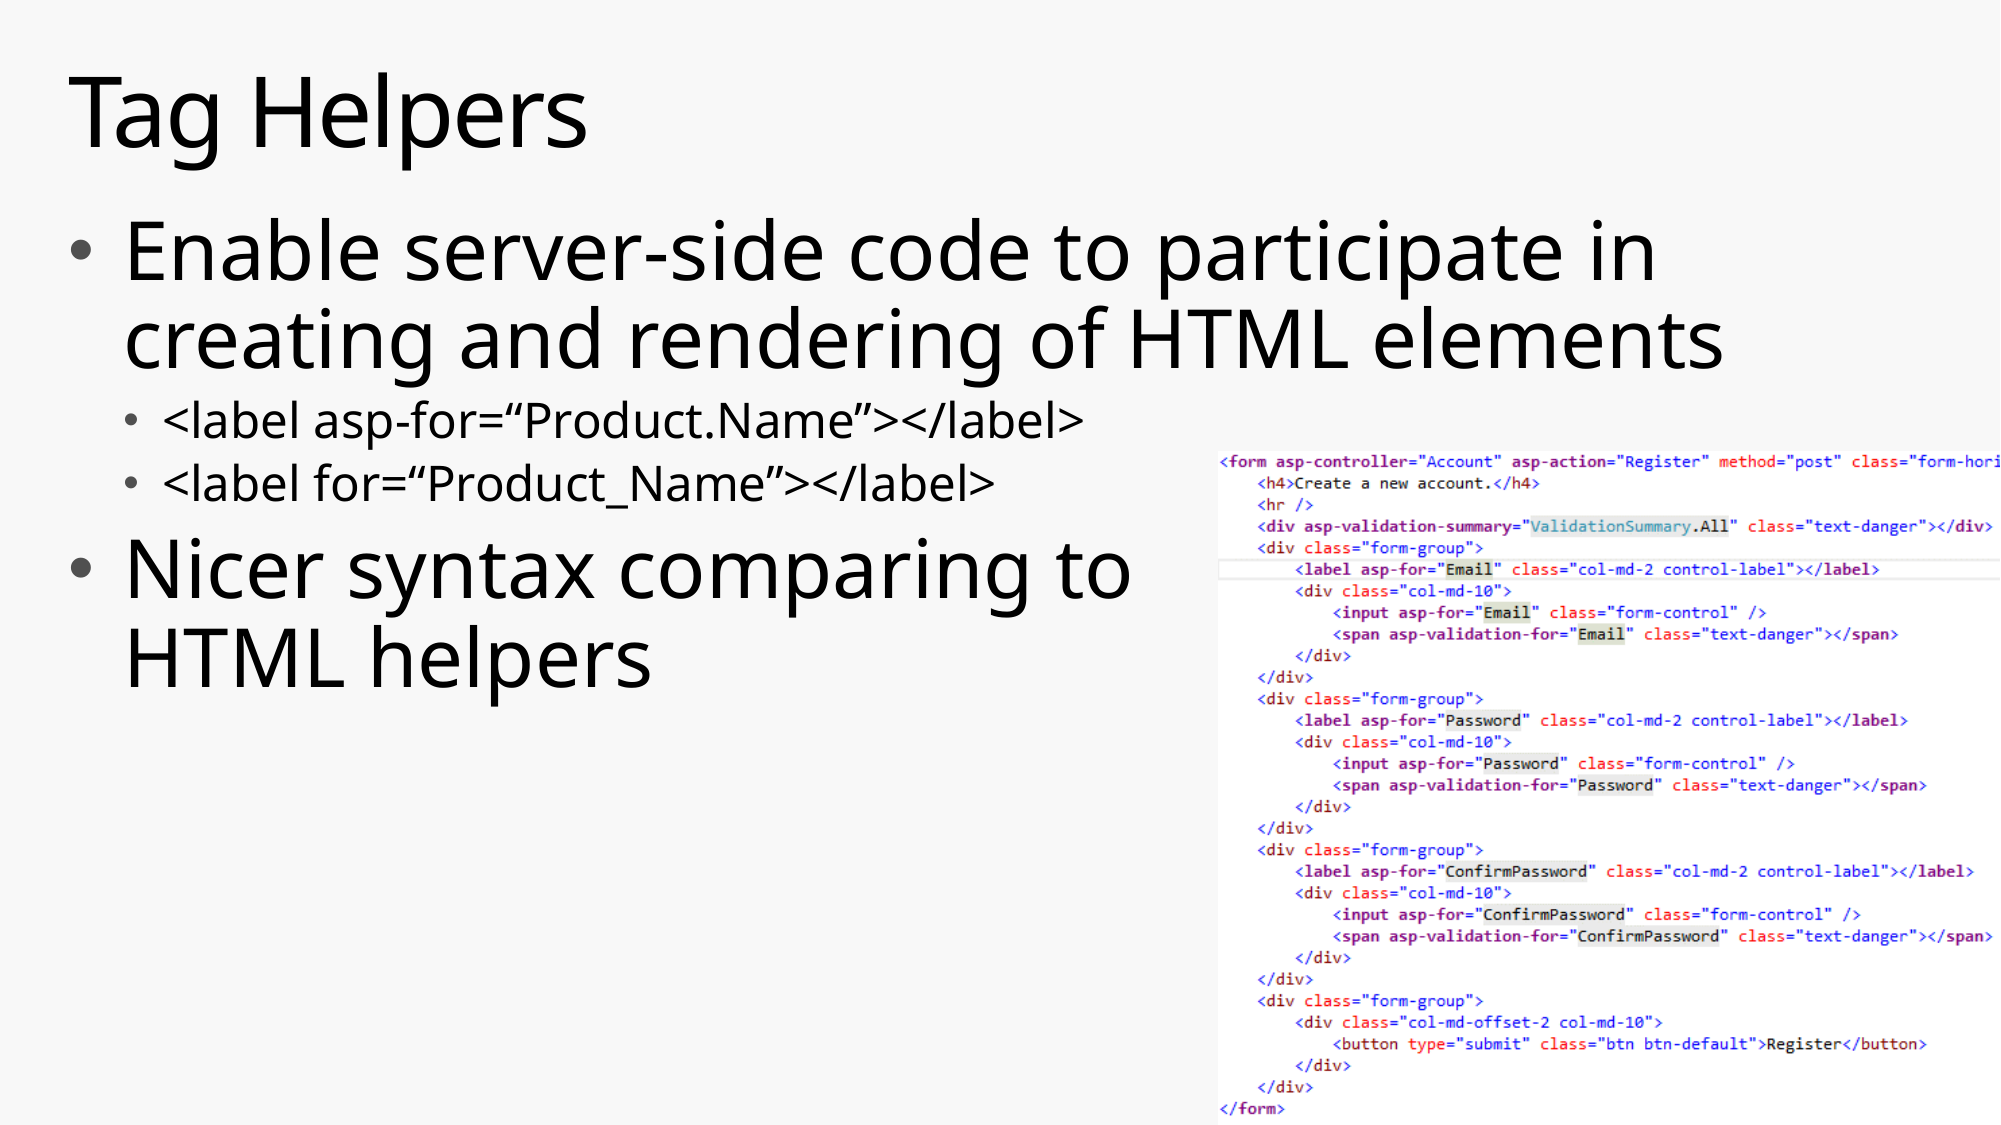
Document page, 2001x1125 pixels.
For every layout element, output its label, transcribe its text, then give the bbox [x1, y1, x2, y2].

title Tag Helpers [44, 47, 1957, 196]
list Enable server-side code to participate in creating and rendering of HTML elements <label asp-for=“Product.Name”></label> <label for=“Product_Name”></label> Nicer syntax comparing to HTML helpers [44, 196, 1956, 733]
picture [1218, 451, 2000, 1125]
